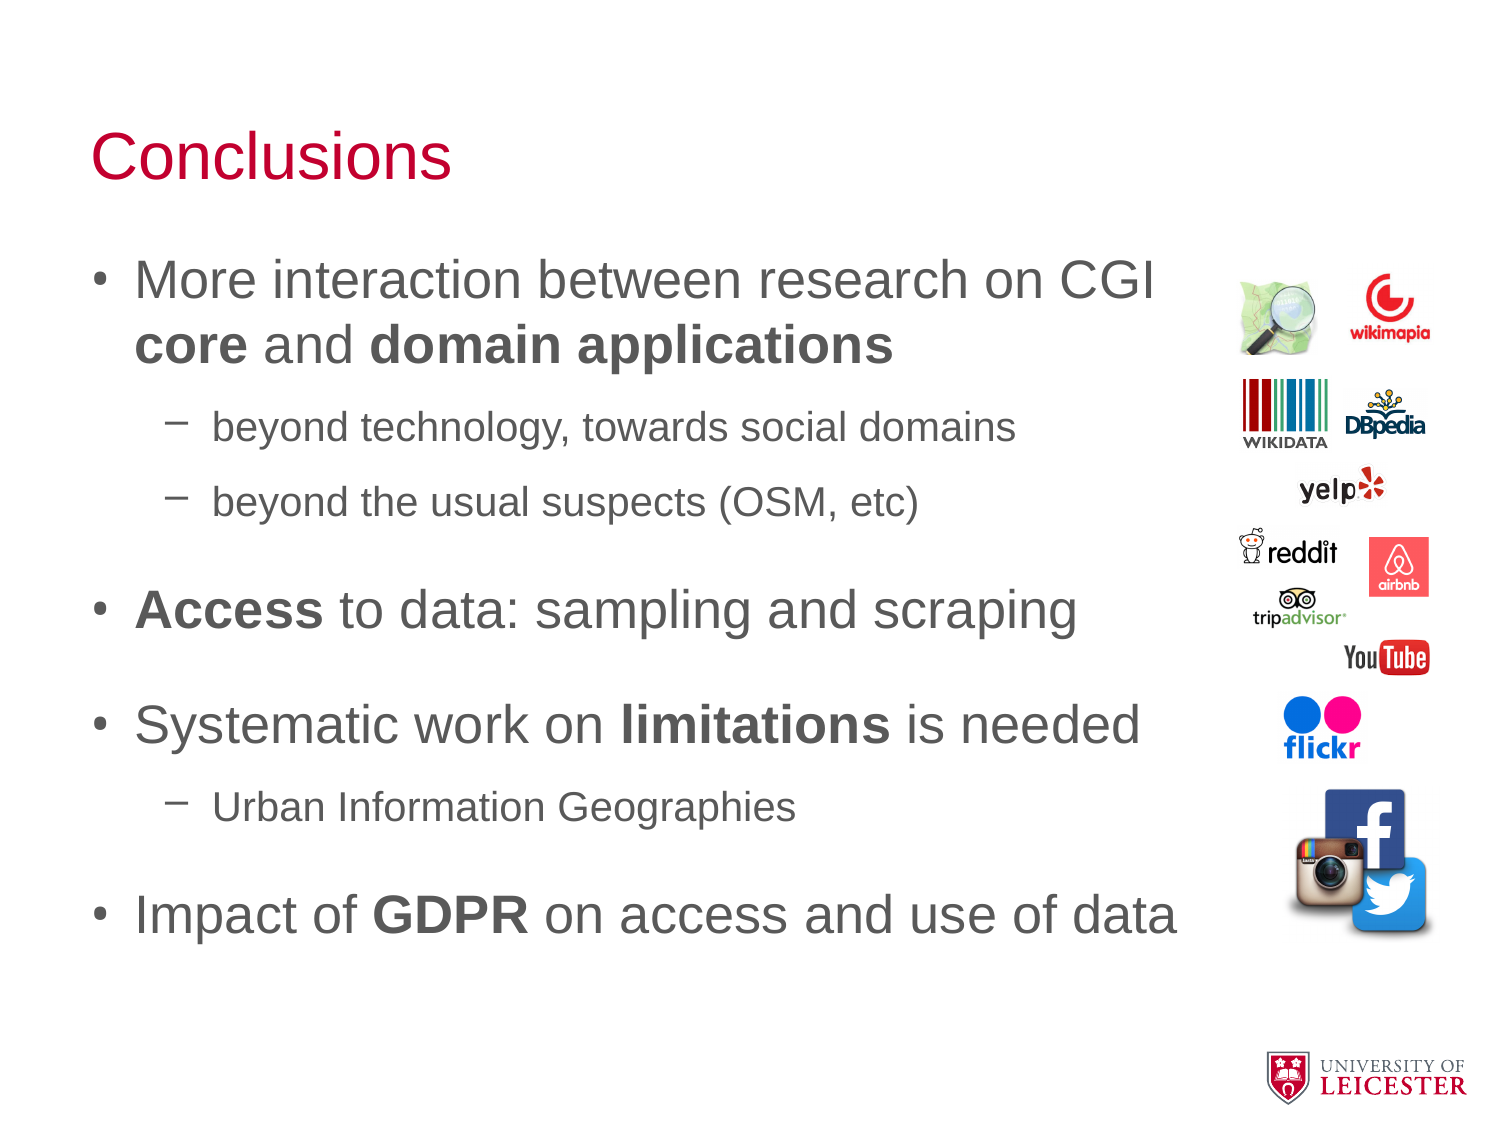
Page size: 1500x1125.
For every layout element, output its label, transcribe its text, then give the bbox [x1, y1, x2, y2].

list More interaction between research on CGI core and domain applications beyond technology, towards social domains beyond the usual suspects (OSM, etc) Access to data: sampling and scraping Systematic work on limitations is needed Urban Information Geographies Impact of GDPR on access and use of data [74, 237, 1199, 1024]
title Conclusions [74, 89, 1426, 216]
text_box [1235, 263, 1440, 943]
